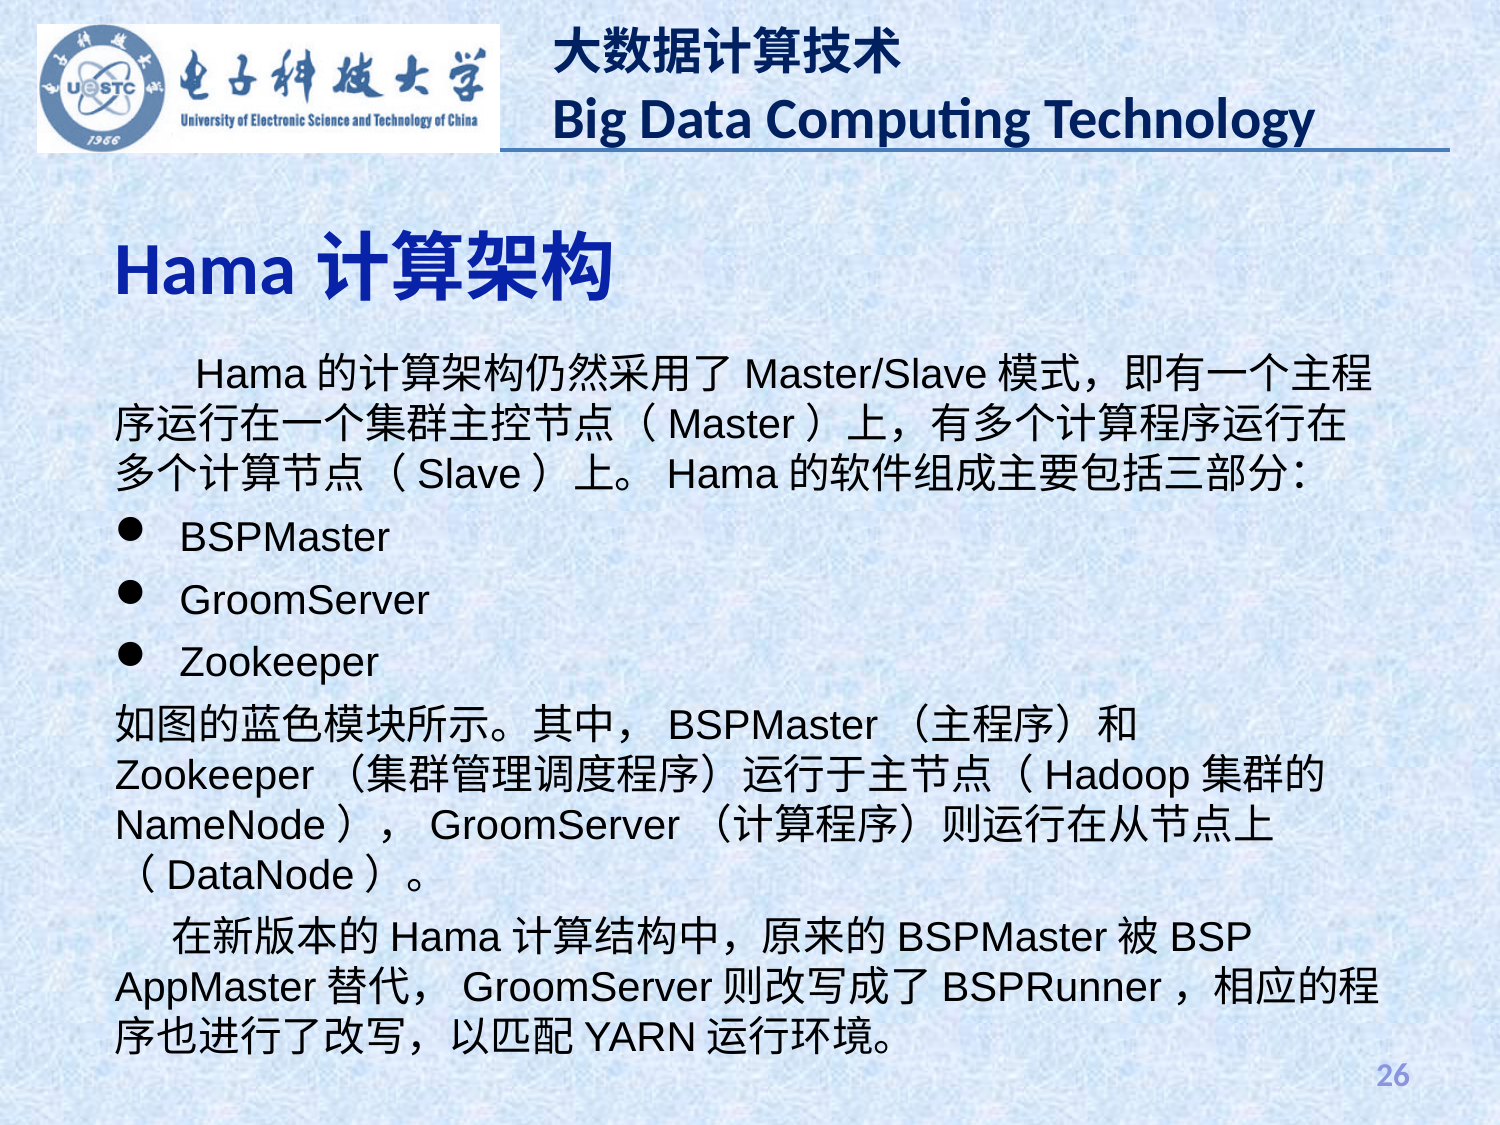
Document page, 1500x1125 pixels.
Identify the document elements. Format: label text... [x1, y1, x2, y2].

picture [0, 0, 1500, 1125]
text_box Hama计算架构 Hama的计算架构仍然采用了Master/Slave模式，即有一个主程序运行在一个集群主控节点（Master）上，有多个计算程序运行在多个计算节点（Slave）上。Hama的软件组成主要包括三部分： BSPMaster GroomServer Zookeeper 如图的蓝色模块所示。其中，BSPMaster（主程序）和Zookeeper（集群管理调度程序）运行于主节点（Hadoop集群的NameNode），GroomServer（计算程序）则运行在从节点上（DataNode）。 在新版本的Hama计算结构中，原来的BSPMaster被BSP AppMaster替代，GroomServer则改写成了BSPRunner，相应的程序也进行了改写，以匹配YARN运行环境。 [99, 212, 1400, 1068]
text_box 大数据计算技术 Big Data Computing Technology [537, 12, 1450, 149]
slide_number 26 [1074, 1042, 1425, 1103]
